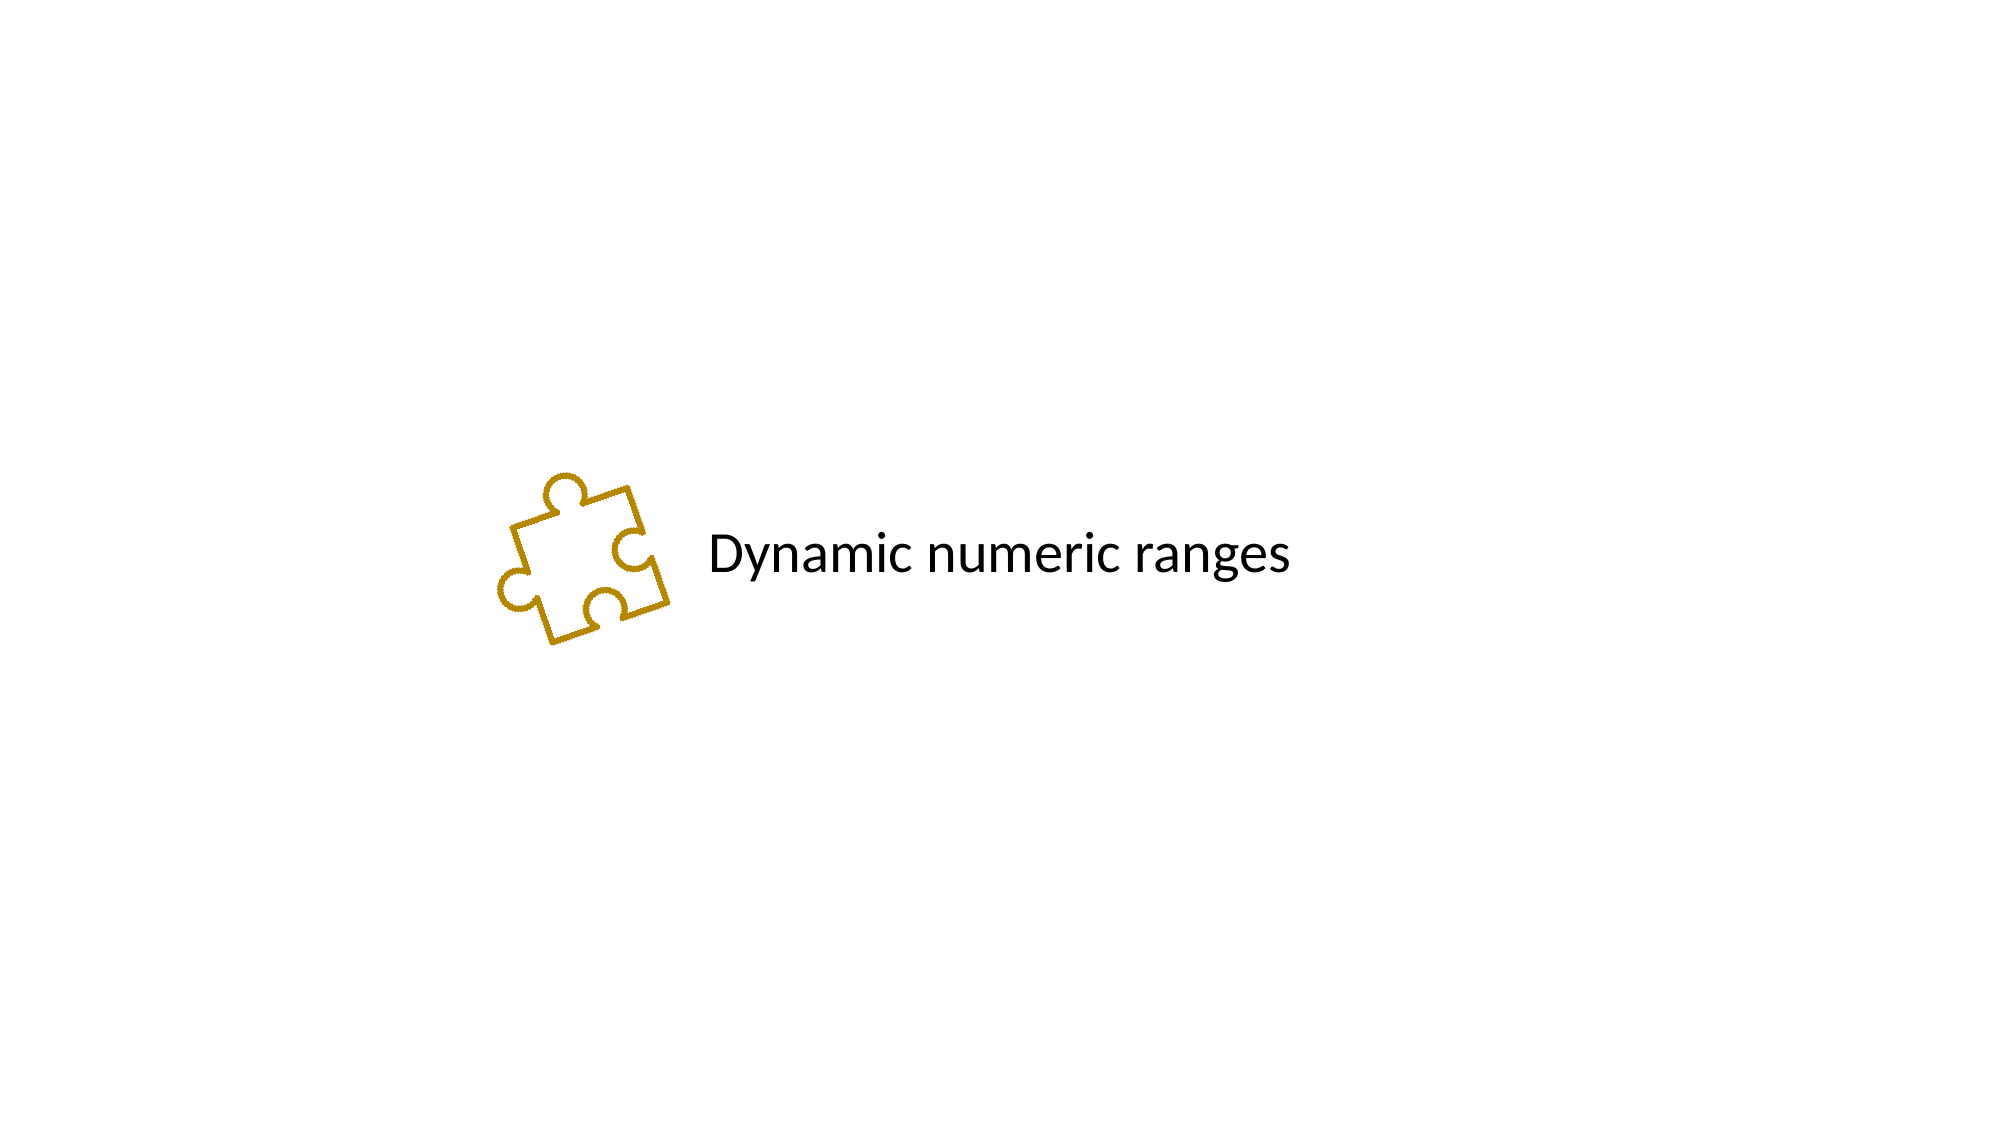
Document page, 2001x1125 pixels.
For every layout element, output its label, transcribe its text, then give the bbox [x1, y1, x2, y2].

text_box Dynamic numeric ranges [693, 506, 1335, 592]
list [468, 455, 667, 654]
